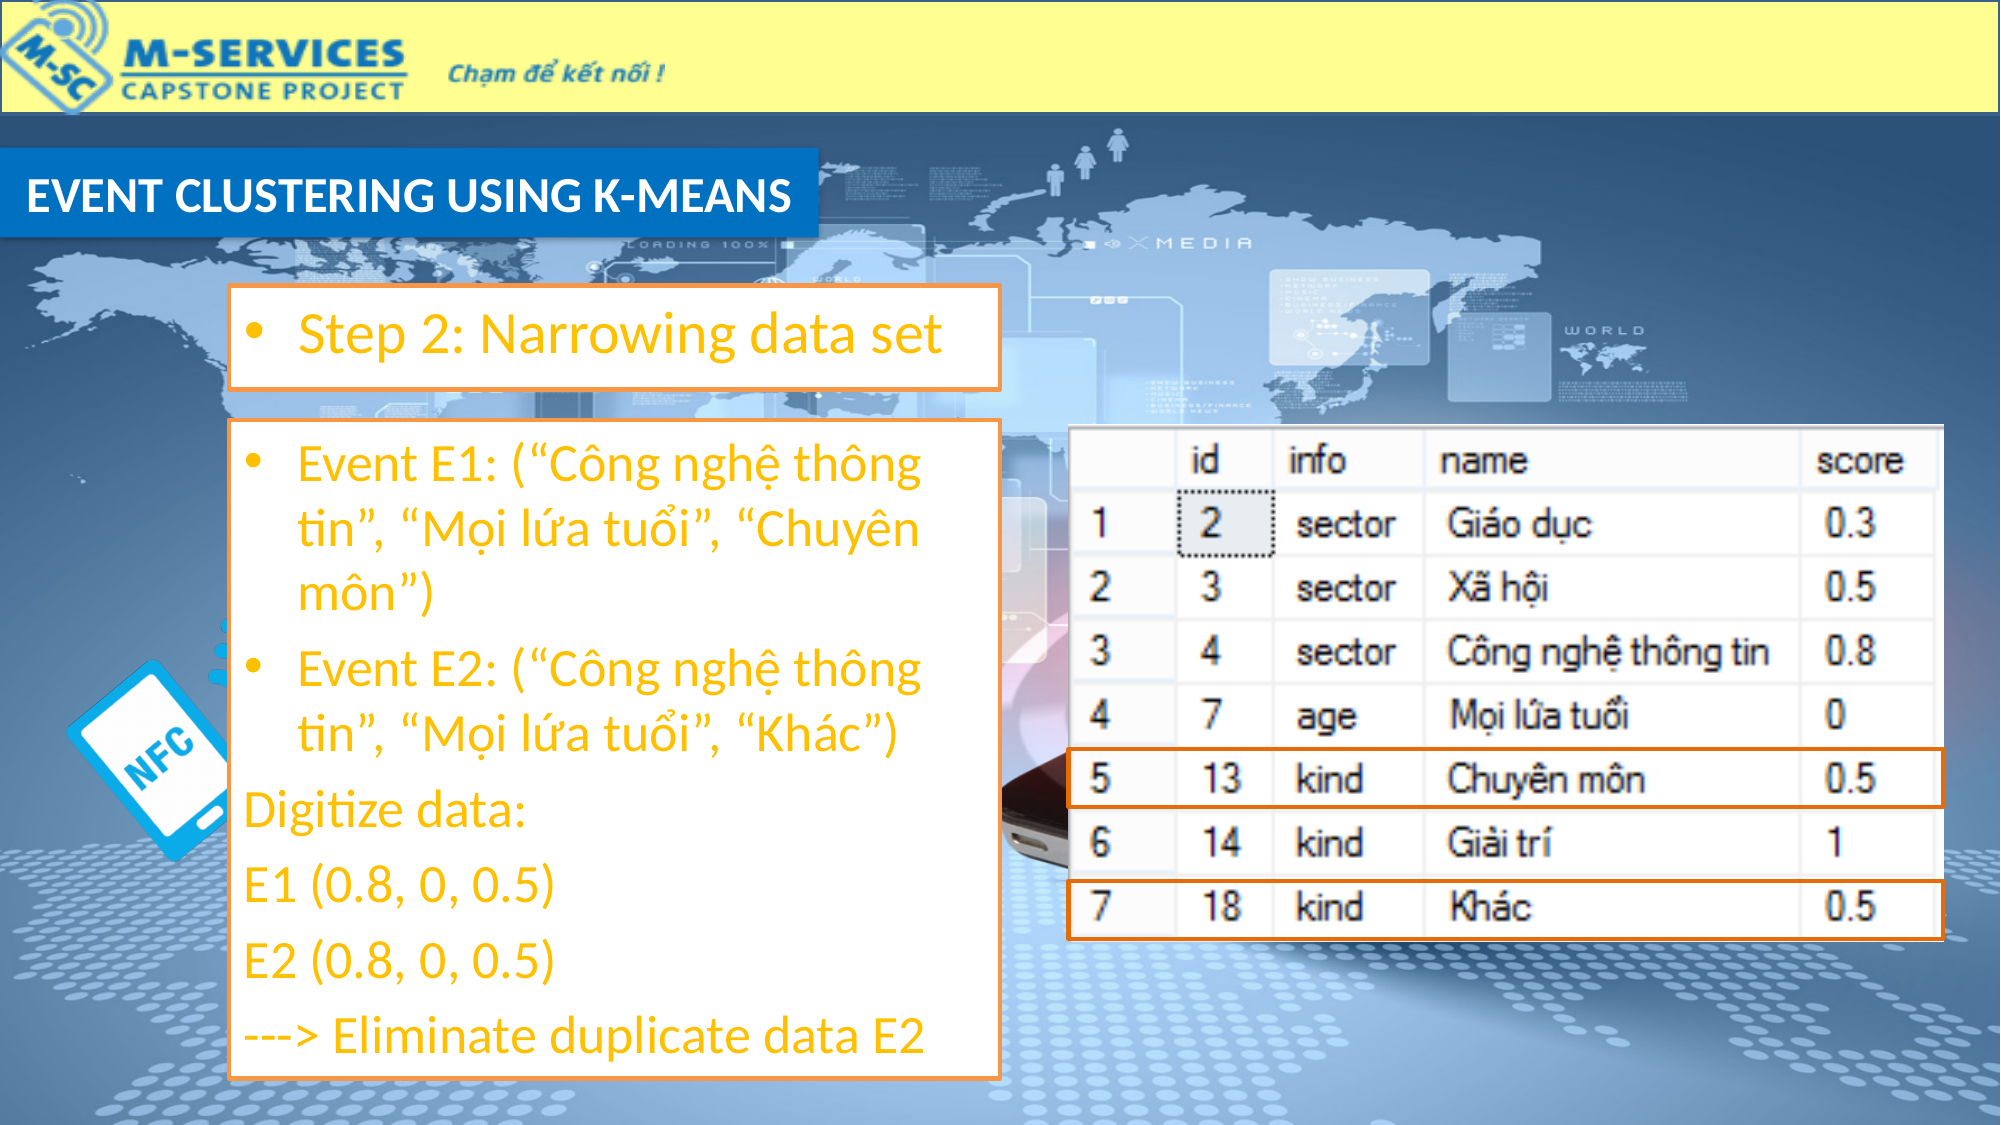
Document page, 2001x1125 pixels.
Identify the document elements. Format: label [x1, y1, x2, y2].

picture [1068, 424, 1944, 942]
text_box [0, 0, 2000, 1125]
